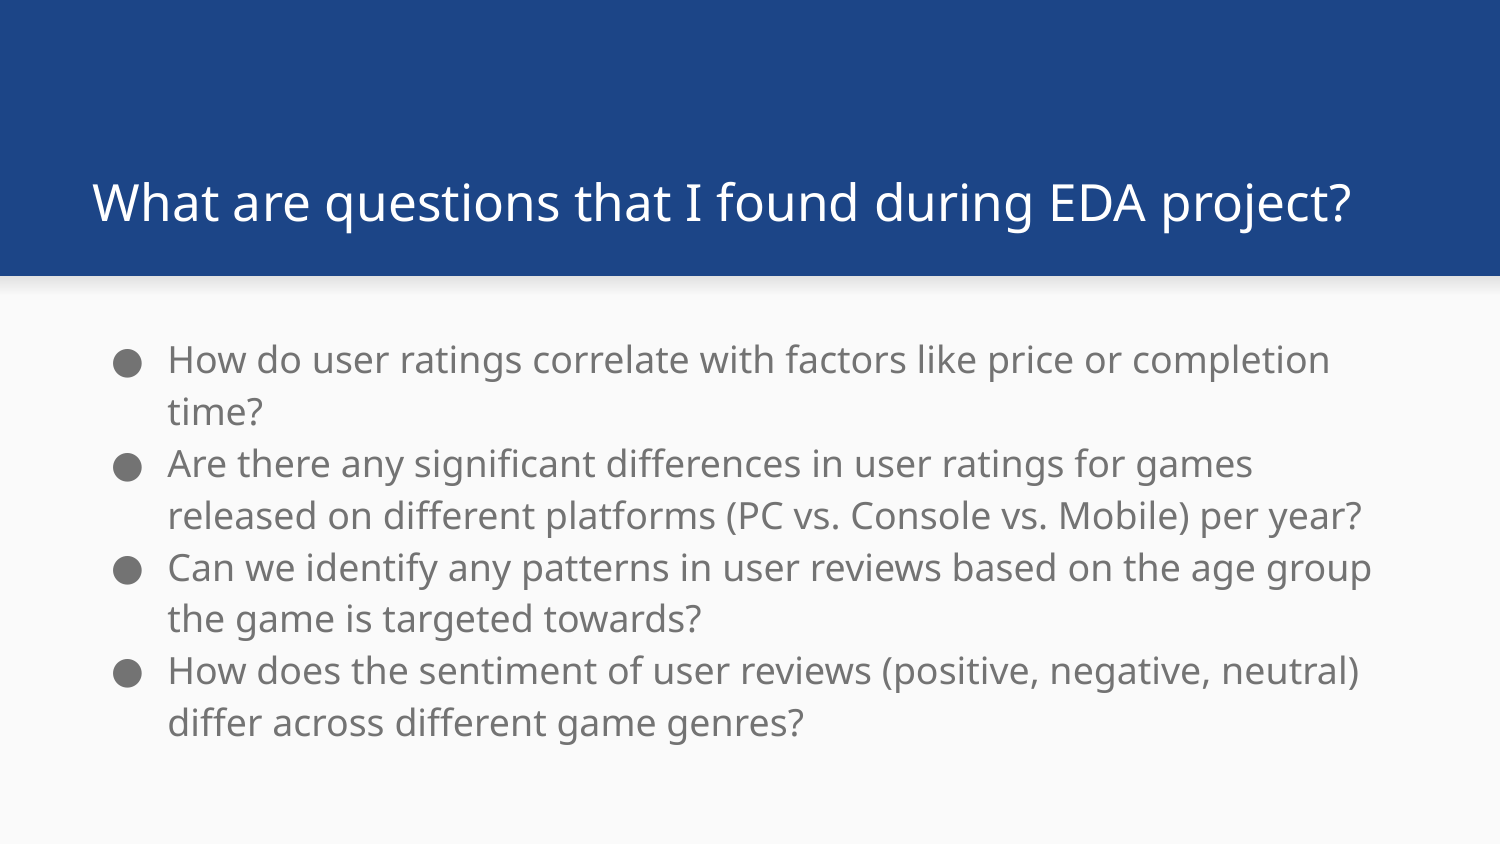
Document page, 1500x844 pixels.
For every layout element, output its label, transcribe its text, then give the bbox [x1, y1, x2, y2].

title What are questions that I found during EDA project? [77, 121, 1427, 248]
list How do user ratings correlate with factors like price or completion time? Are there any significant differences in user ratings for games released on different platforms (PC vs. Console vs. Mobile) per year? Can we identify any patterns in user reviews based on the age group the game is targeted towards? How does the sentiment of user reviews (positive, negative, neutral) differ across different game genres? [77, 314, 1427, 760]
